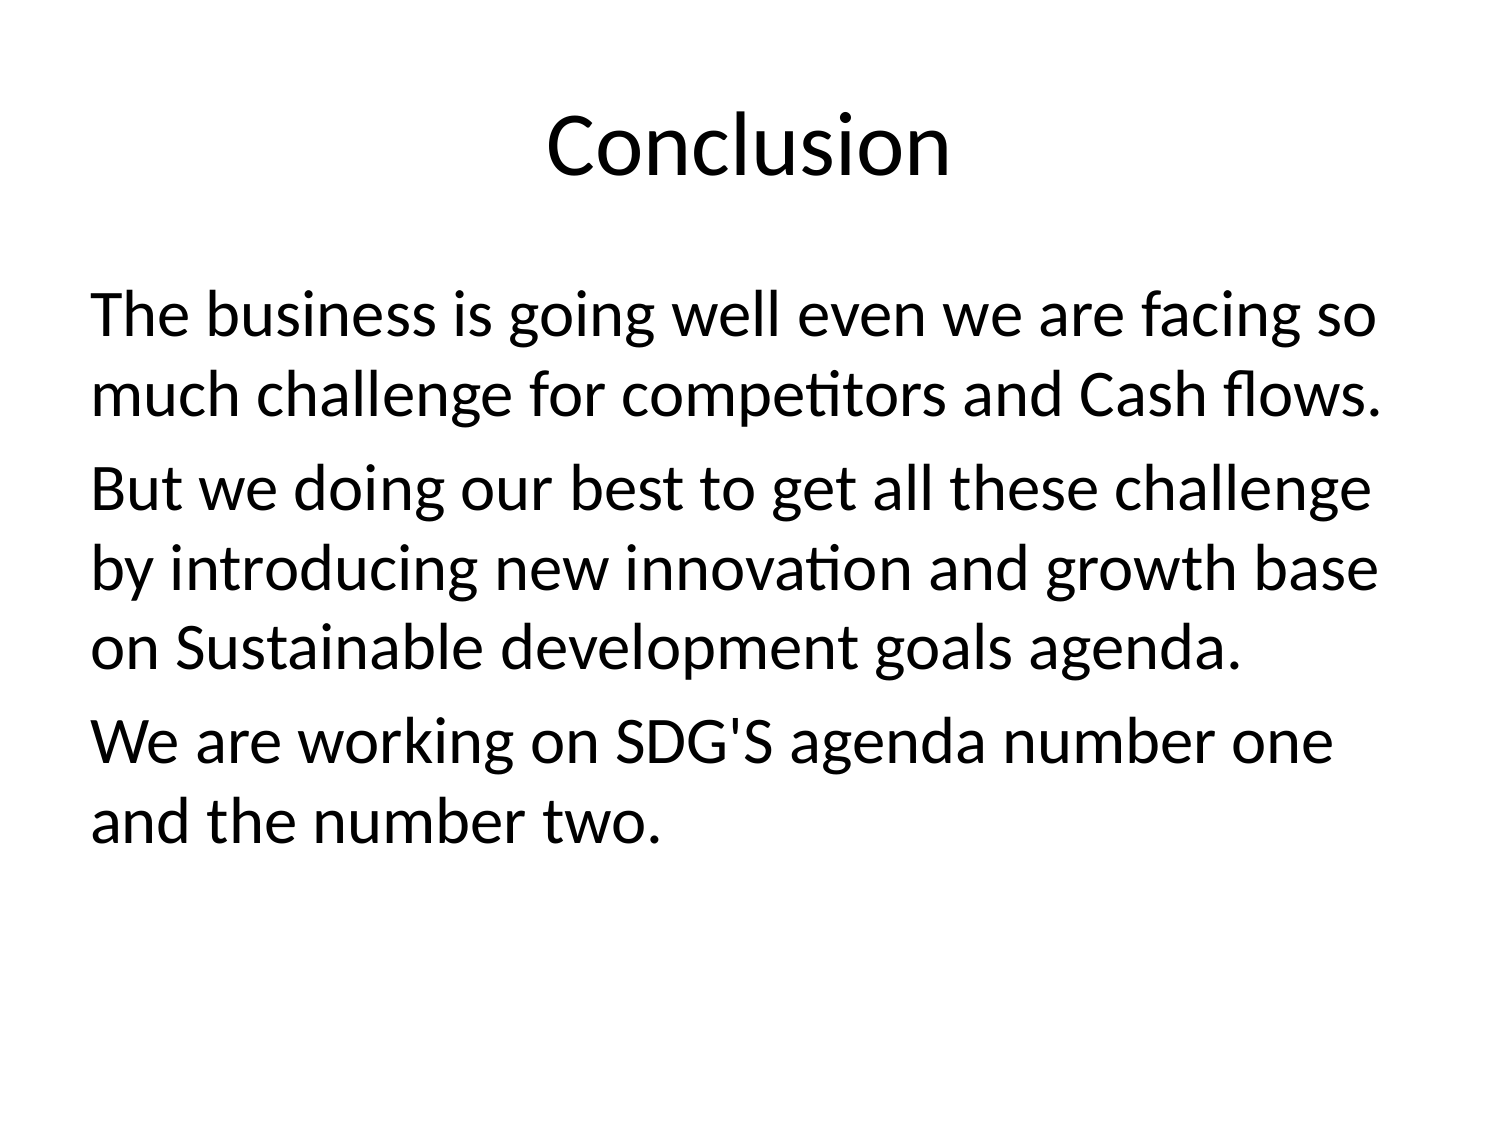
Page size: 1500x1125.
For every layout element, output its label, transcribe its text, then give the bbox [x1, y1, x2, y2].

list The business is going well even we are facing so much challenge for competitors and Cash flows. But we doing our best to get all these challenge by introducing new innovation and growth base on Sustainable development goals agenda. We are working on SDG'S agenda number one and the number two. [75, 262, 1425, 1005]
title Conclusion [75, 45, 1425, 233]
